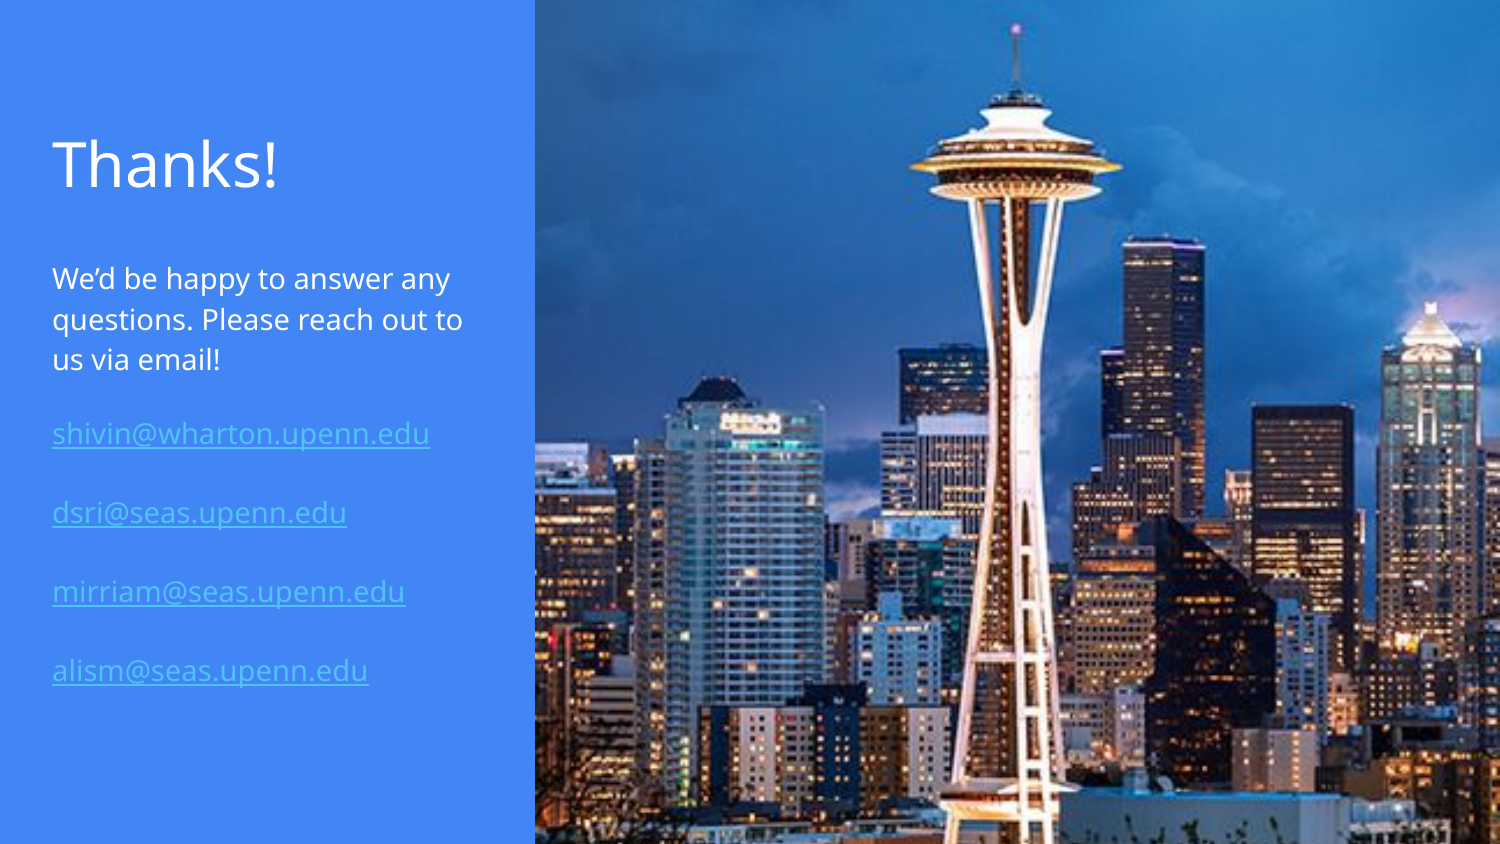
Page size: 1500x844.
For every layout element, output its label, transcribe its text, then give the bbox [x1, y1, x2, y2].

picture [534, 0, 1500, 844]
title Thanks! [37, 58, 498, 216]
list We’d be happy to answer any questions. Please reach out to us via email! shivin@wharton.upenn.edu dsri@seas.upenn.edu mirriam@seas.upenn.edu alism@seas.upenn.edu [37, 240, 498, 760]
